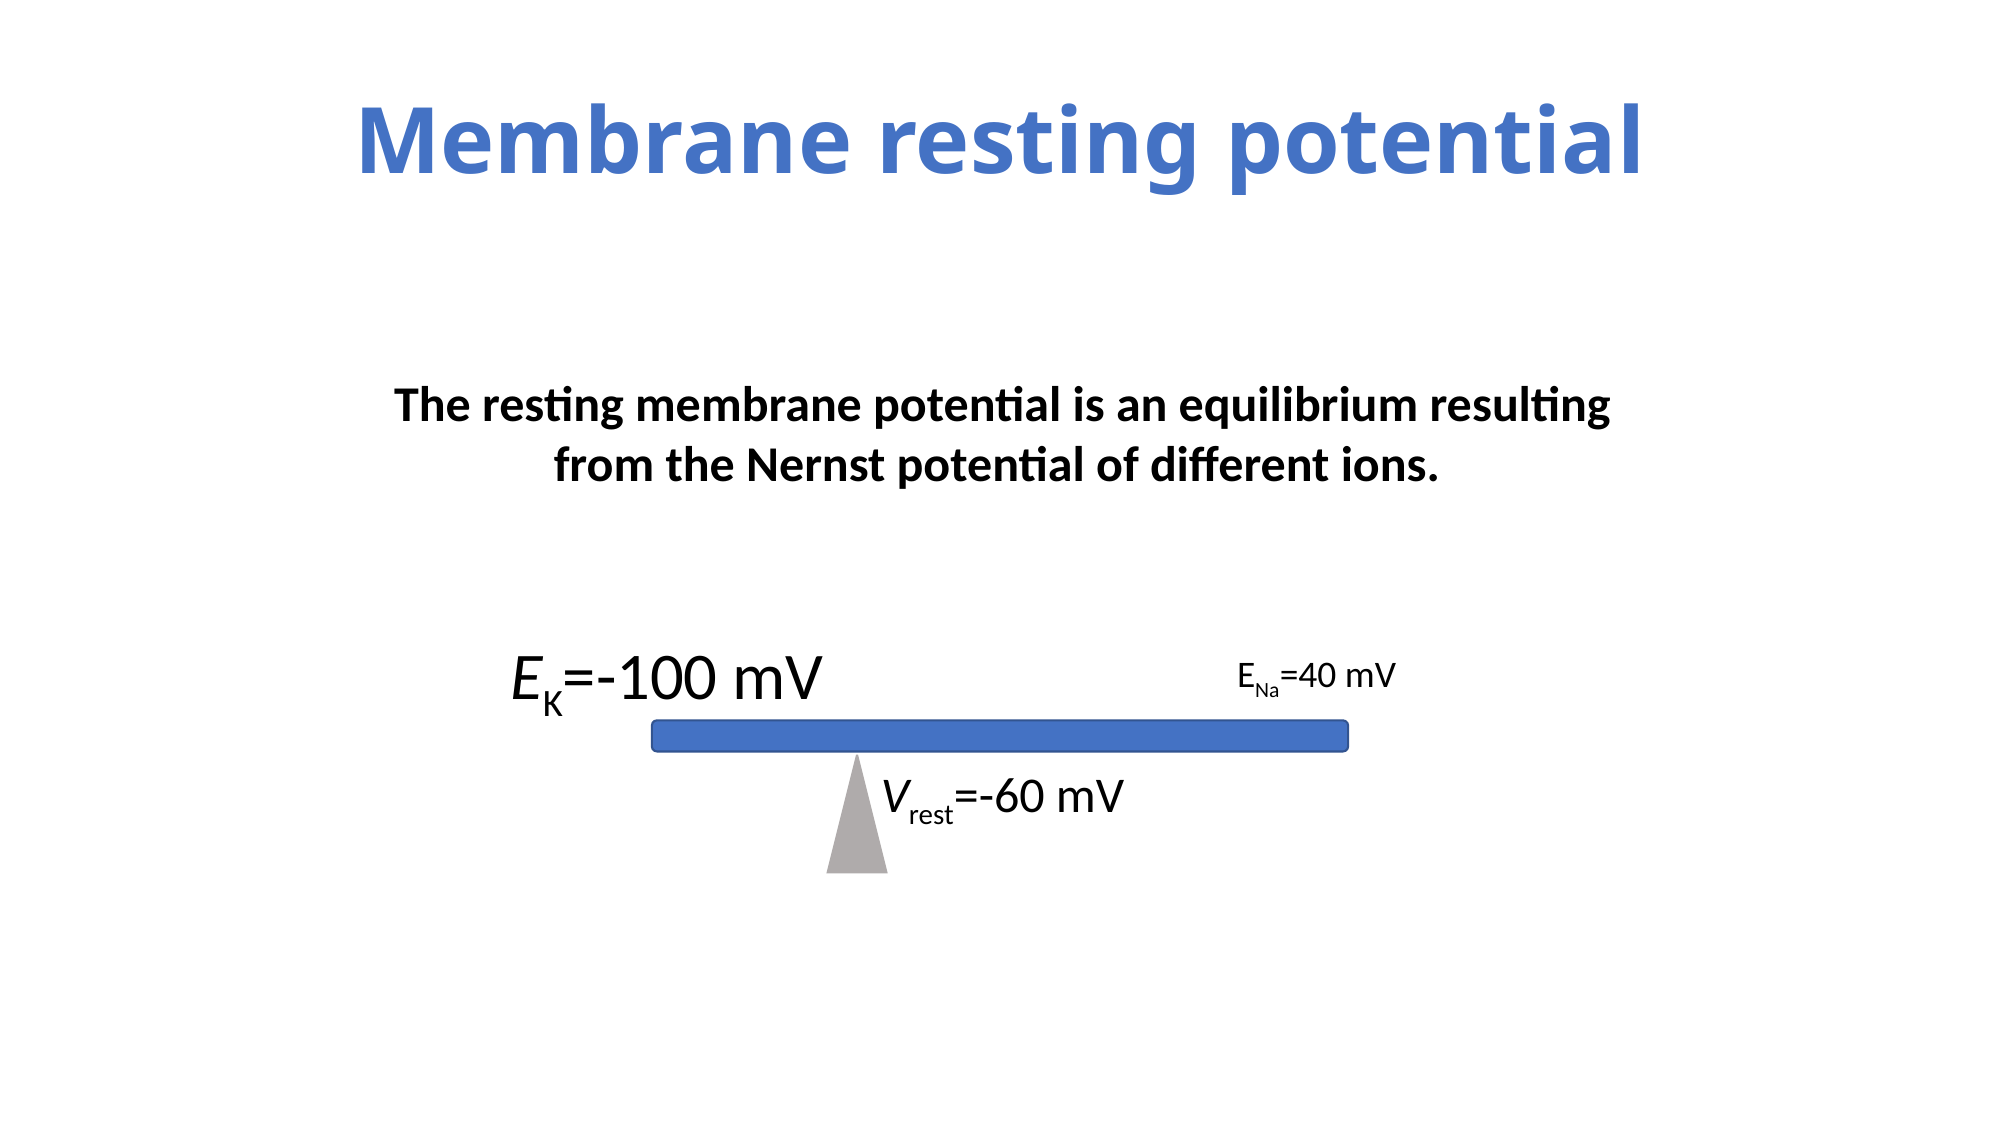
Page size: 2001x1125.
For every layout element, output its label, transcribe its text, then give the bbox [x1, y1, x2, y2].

text_box The resting membrane potential is an equilibrium resulting from the Nernst potential of different ions. [349, 364, 1656, 500]
title Membrane resting potential [137, 35, 1863, 253]
text_box ENa=40 mV [1222, 642, 1412, 709]
text_box Vrest=-60 mV [866, 754, 1140, 838]
text_box [826, 754, 888, 874]
text_box [650, 719, 1350, 753]
text_box EK=-100 mV [495, 625, 839, 732]
